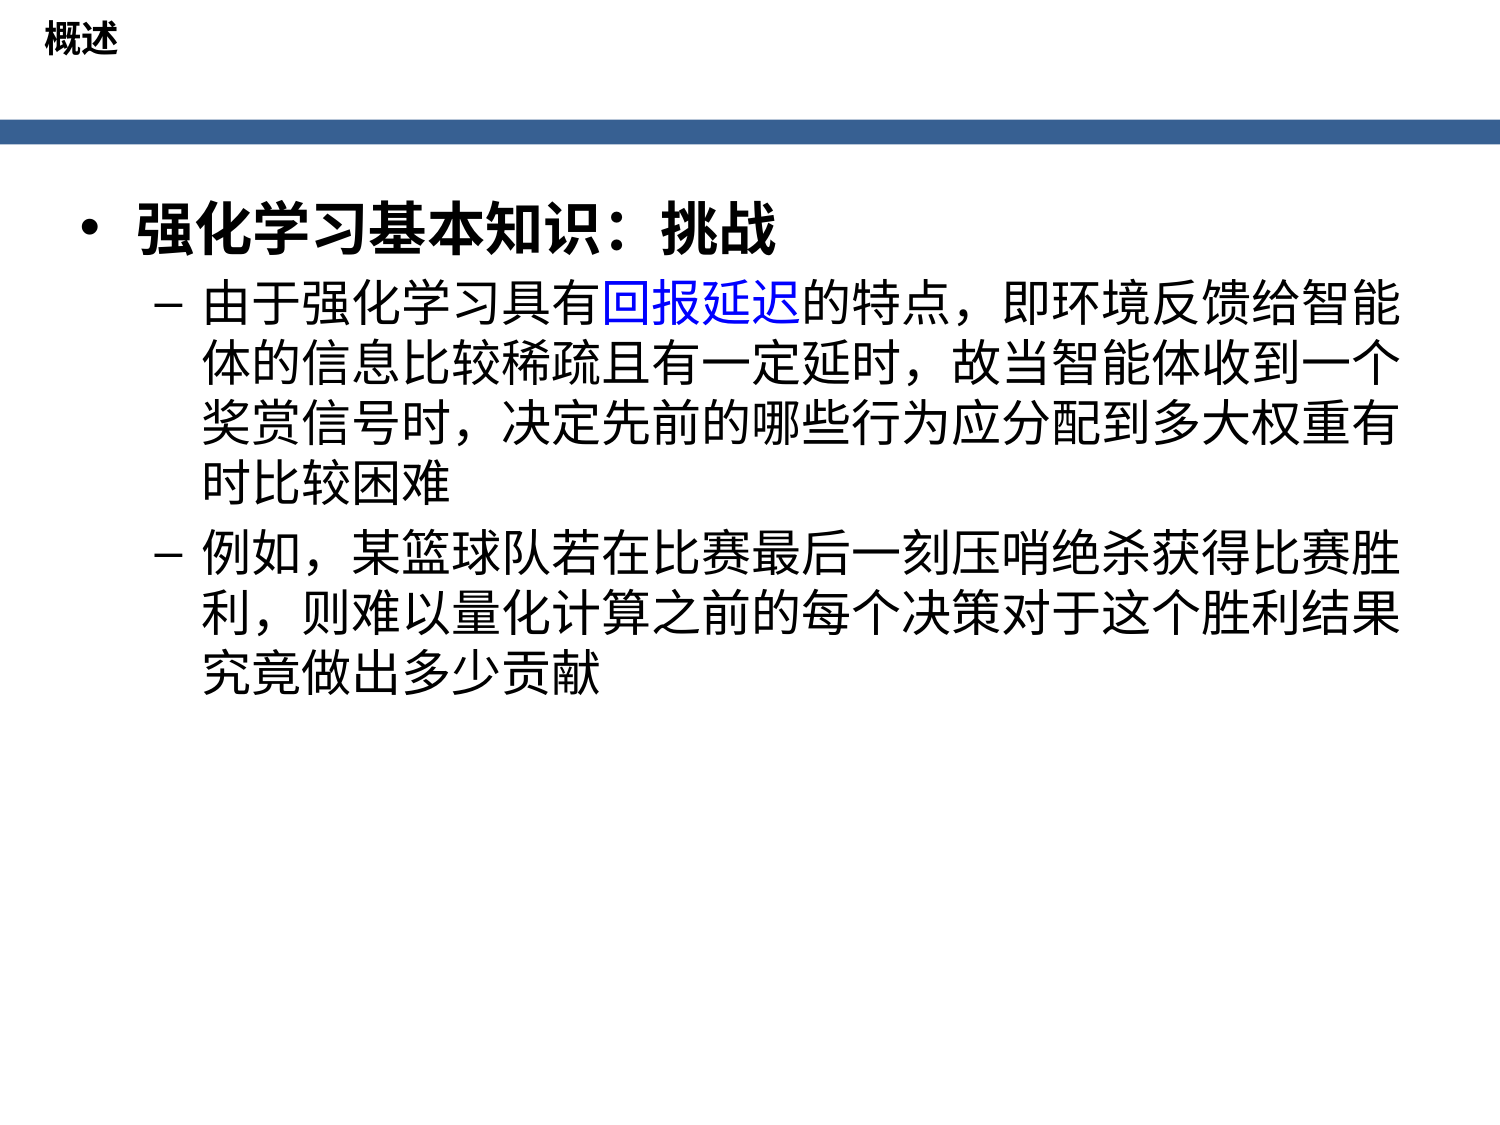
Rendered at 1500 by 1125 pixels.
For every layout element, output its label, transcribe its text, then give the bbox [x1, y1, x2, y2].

text_box 强化学习基本知识：挑战 由于强化学习具有回报延迟的特点，即环境反馈给智能体的信息比较稀疏且有一定延时，故当智能体收到一个奖赏信号时，决定先前的哪些行为应分配到多大权重有时比较困难 例如，某篮球队若在比赛最后一刻压哨绝杀获得比赛胜利，则难以量化计算之前的每个决策对于这个胜利结果究竟做出多少贡献 [64, 184, 1436, 1047]
title 概述 [29, 7, 1305, 91]
